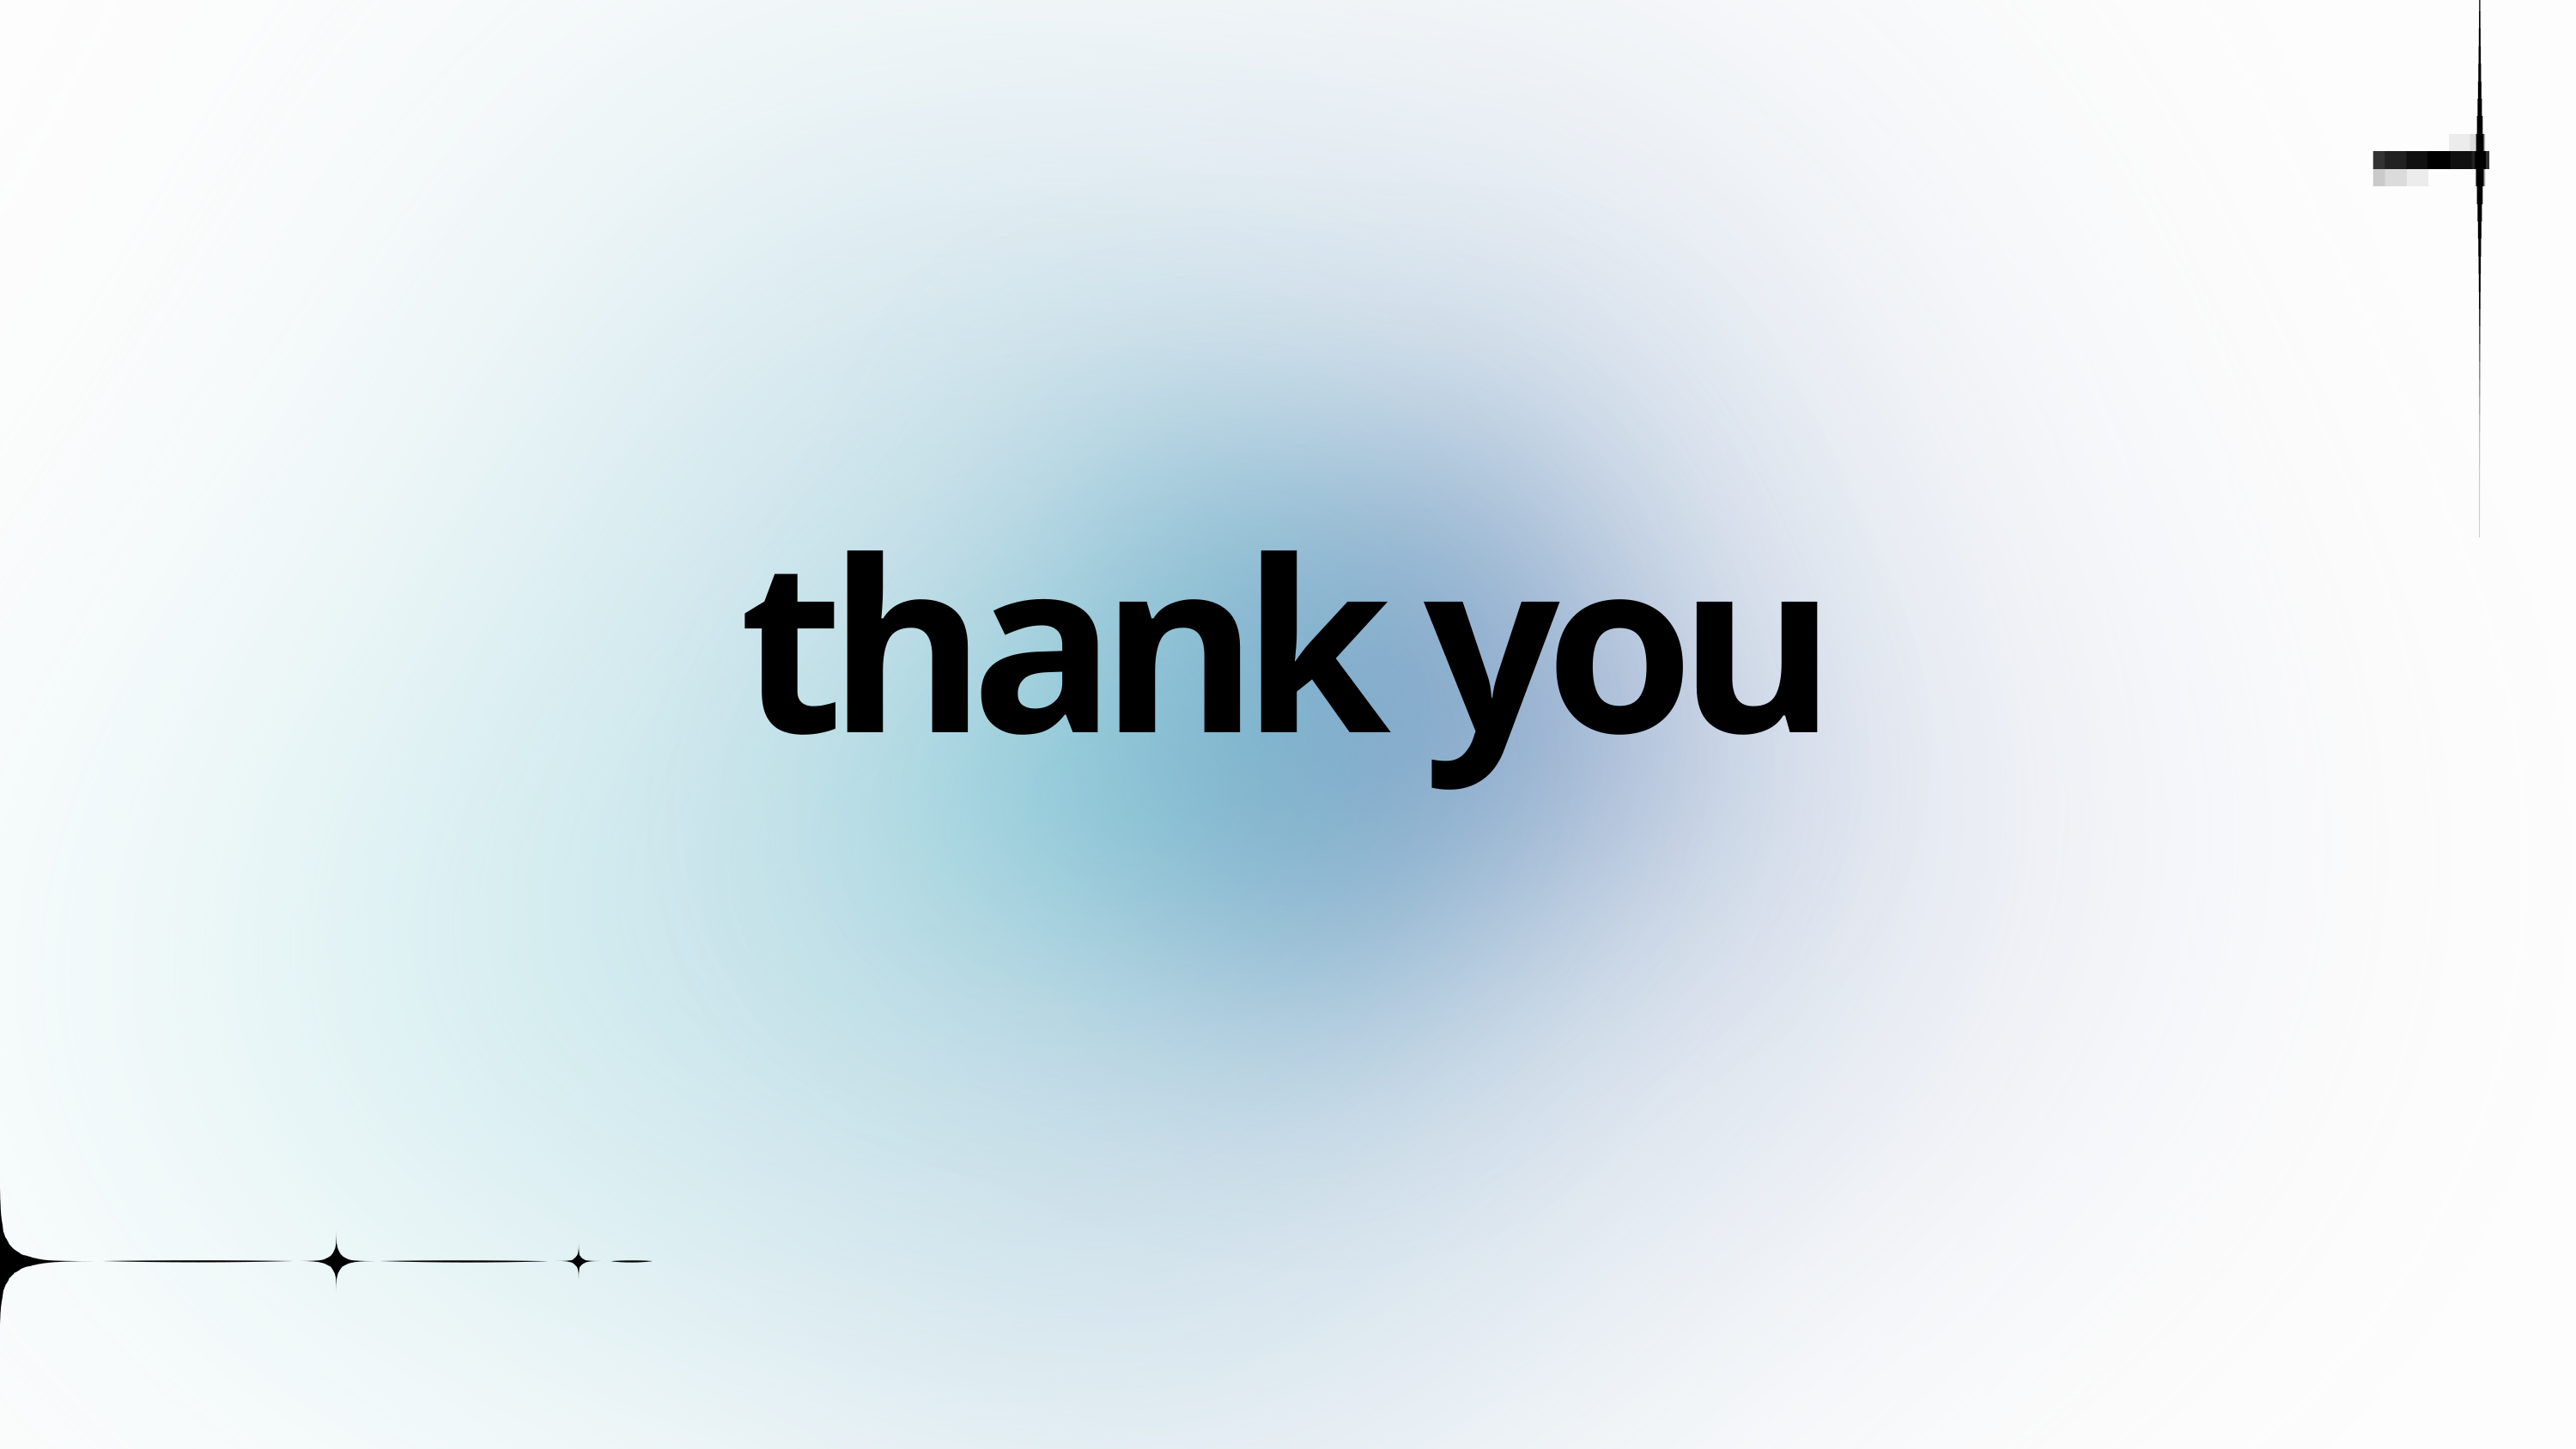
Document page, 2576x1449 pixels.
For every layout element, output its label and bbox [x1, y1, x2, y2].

text_box [609, 896, 1967, 1304]
text_box [359, 516, 2217, 887]
text_box [609, 144, 1967, 513]
text_box [0, 0, 2576, 1449]
